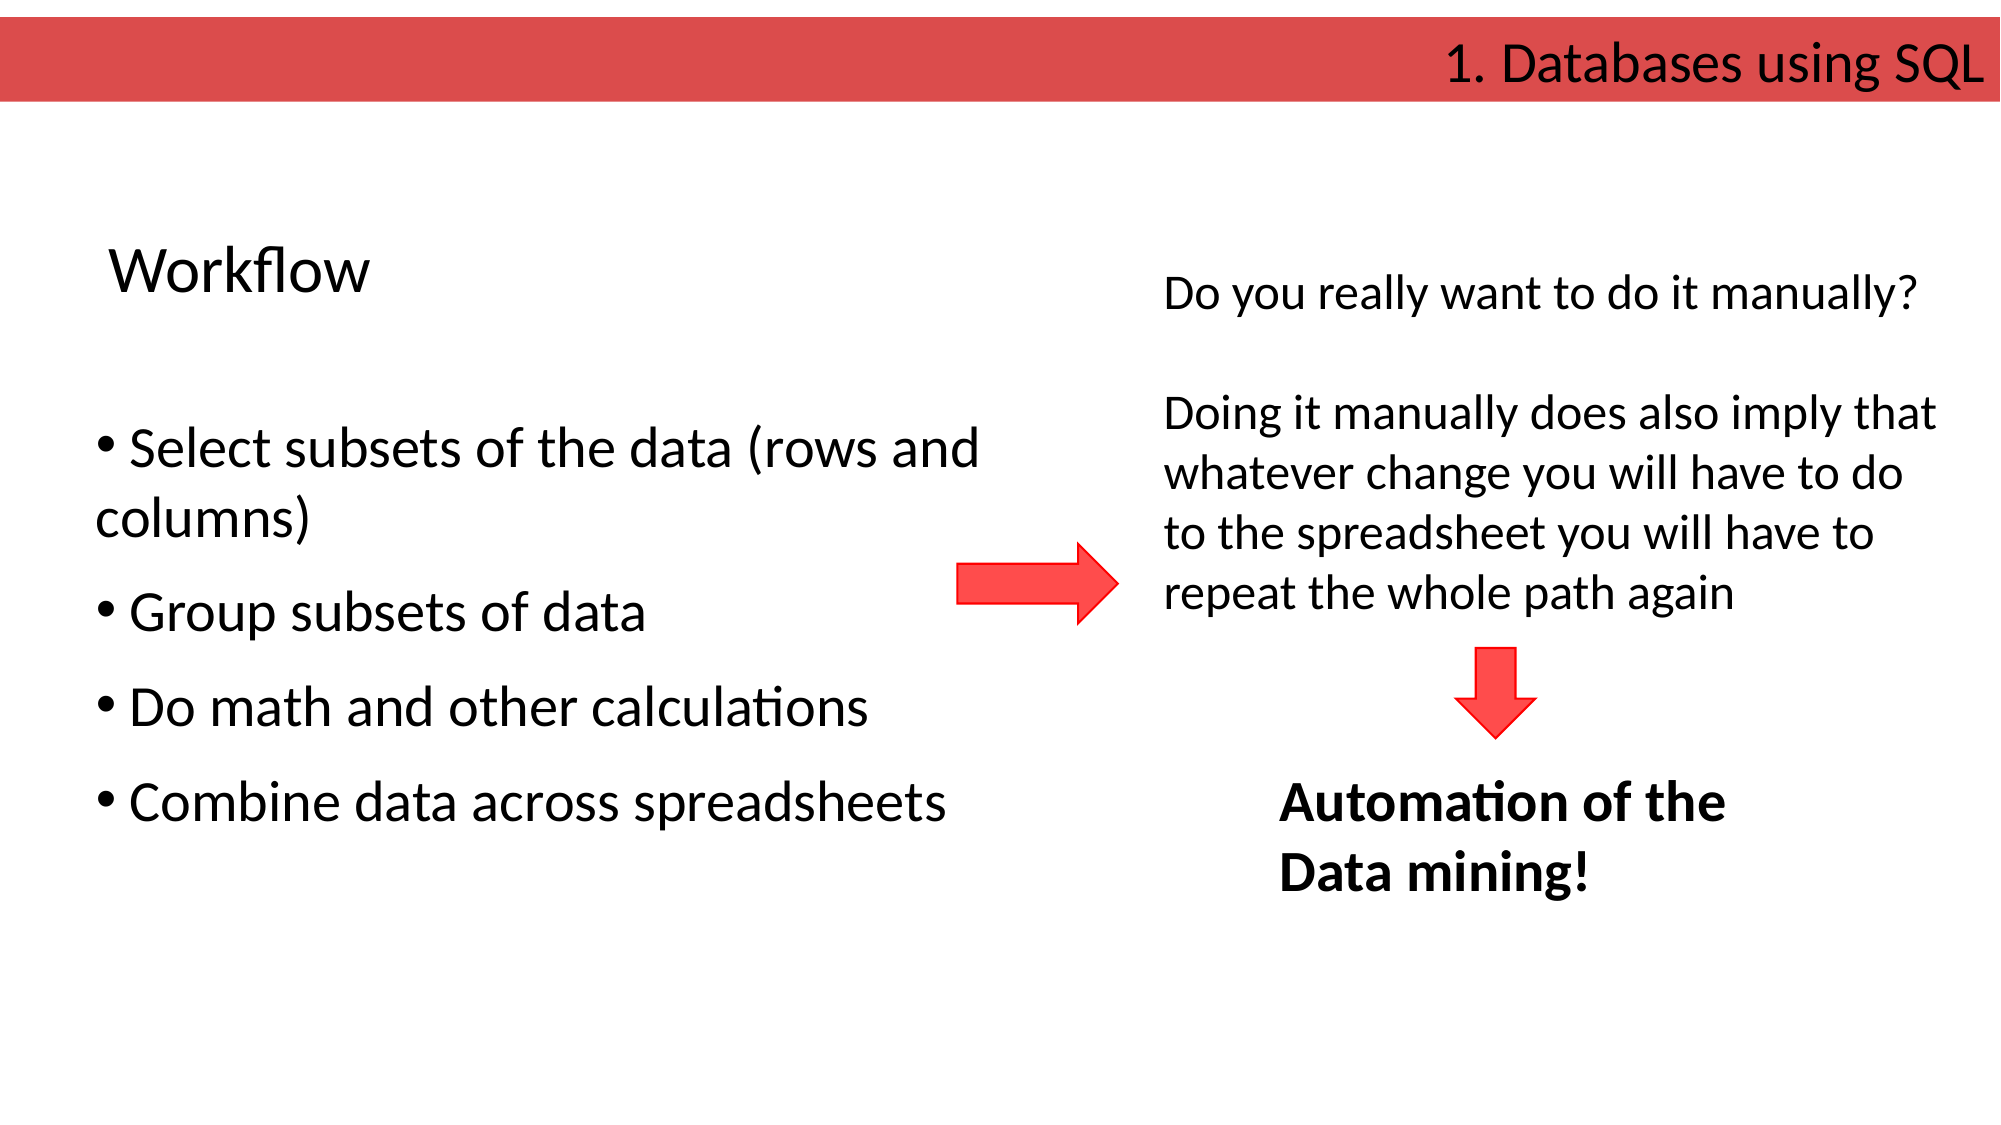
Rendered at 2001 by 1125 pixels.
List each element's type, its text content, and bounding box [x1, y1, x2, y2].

text_box Select subsets of the data (rows and columns) Group subsets of data Do math and other calculations Combine data across spreadsheets [81, 401, 1149, 841]
text_box [956, 541, 1120, 626]
text_box 1. Databases using SQL [0, 17, 2000, 102]
text_box Do you really want to do it manually? Doing it manually does also imply that whatever change you will have to do to the spreadsheet you will have to repeat the whole path again [1148, 252, 1971, 627]
text_box Automation of the Data mining! [1264, 755, 1754, 910]
text_box [1453, 646, 1538, 740]
text_box Workflow [93, 218, 670, 314]
